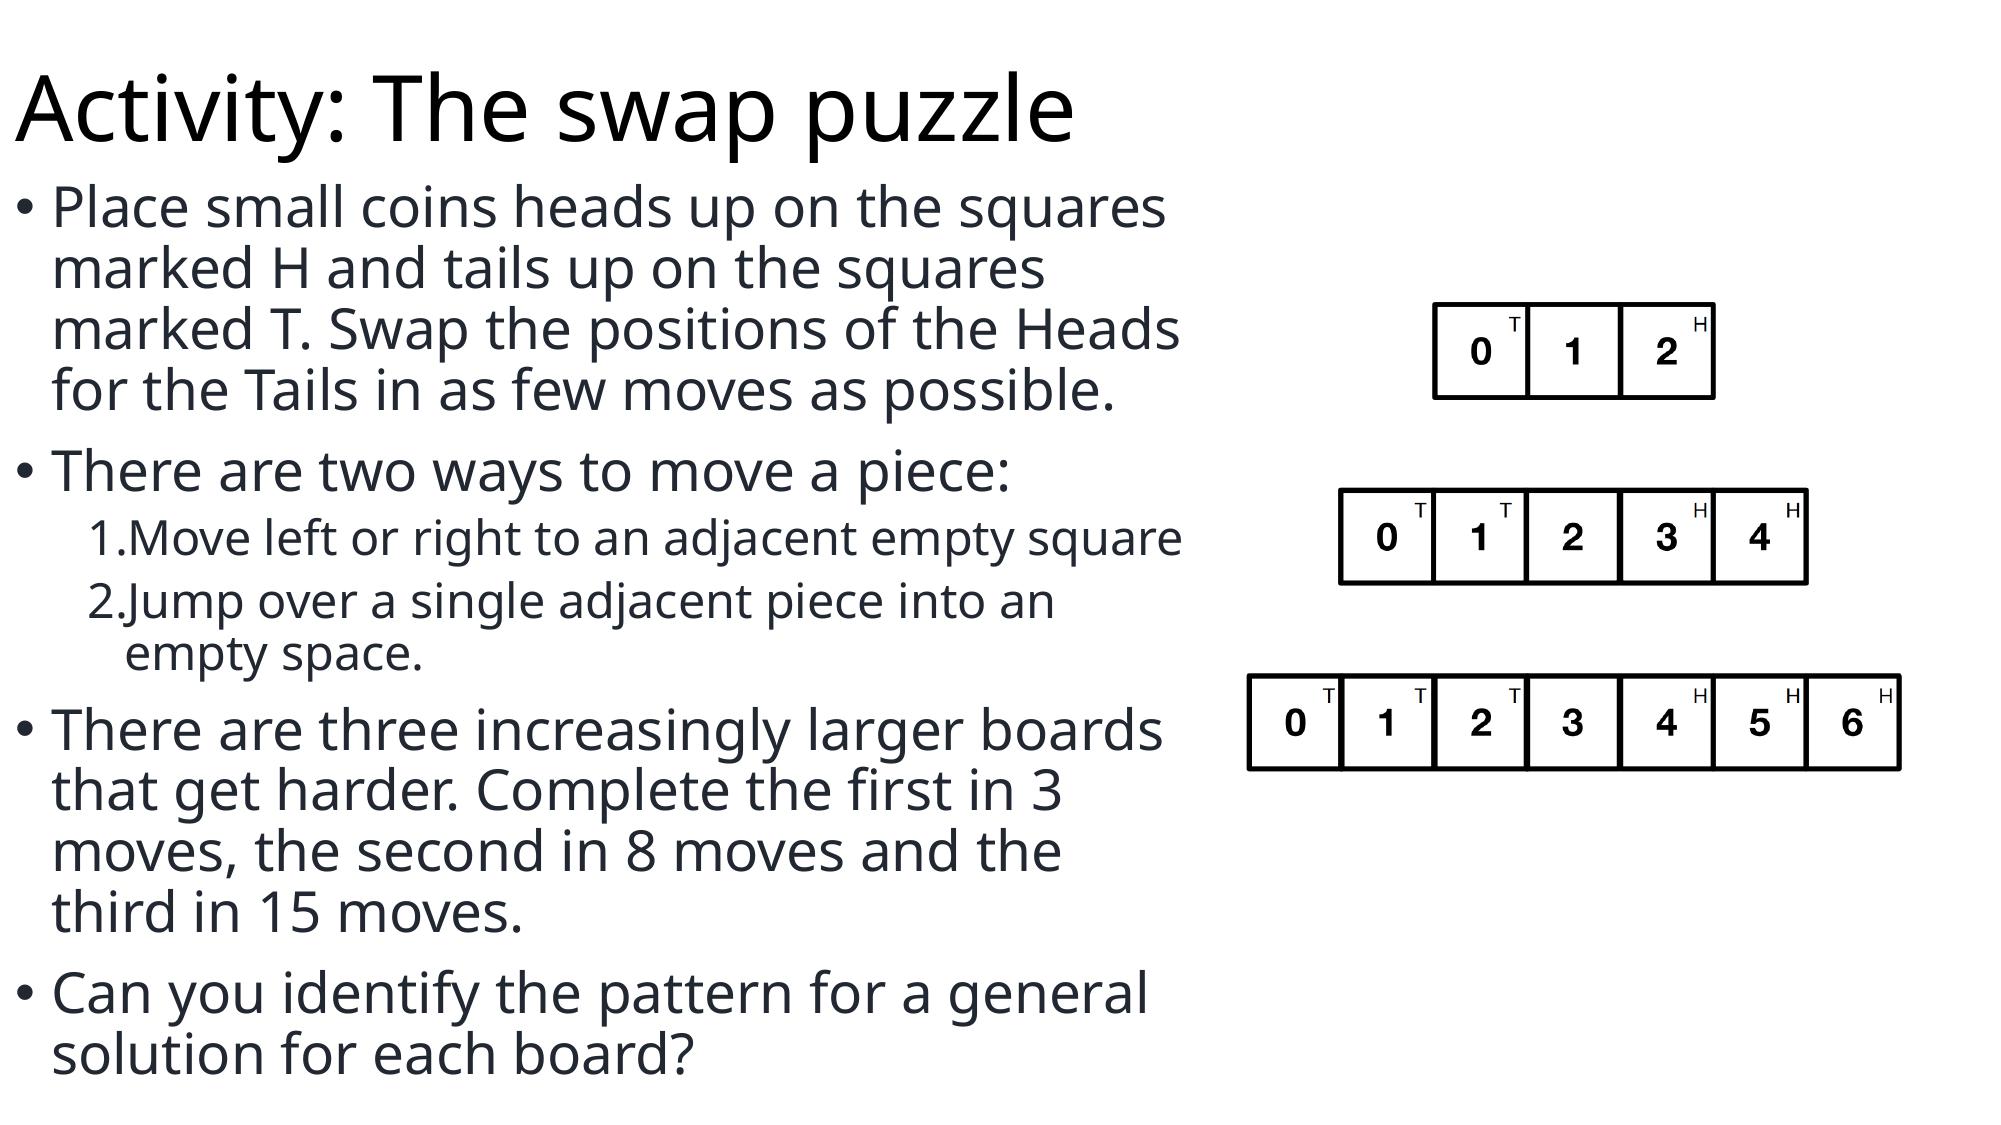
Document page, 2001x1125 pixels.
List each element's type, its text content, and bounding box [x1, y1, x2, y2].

picture [1219, 268, 1929, 789]
title Activity: The swap puzzle [0, 3, 1725, 221]
list Place small coins heads up on the squares marked H and tails up on the squares marked T. Swap the positions of the Heads for the Tails in as few moves as possible. There are two ways to move a piece: Move left or right to an adjacent empty square Jump over a single adjacent piece into an empty space. There are three increasingly larger boards that get harder. Complete the first in 3 moves, the second in 8 moves and the third in 15 moves. Can you identify the pattern for a general solution for each board? [0, 171, 1200, 1122]
